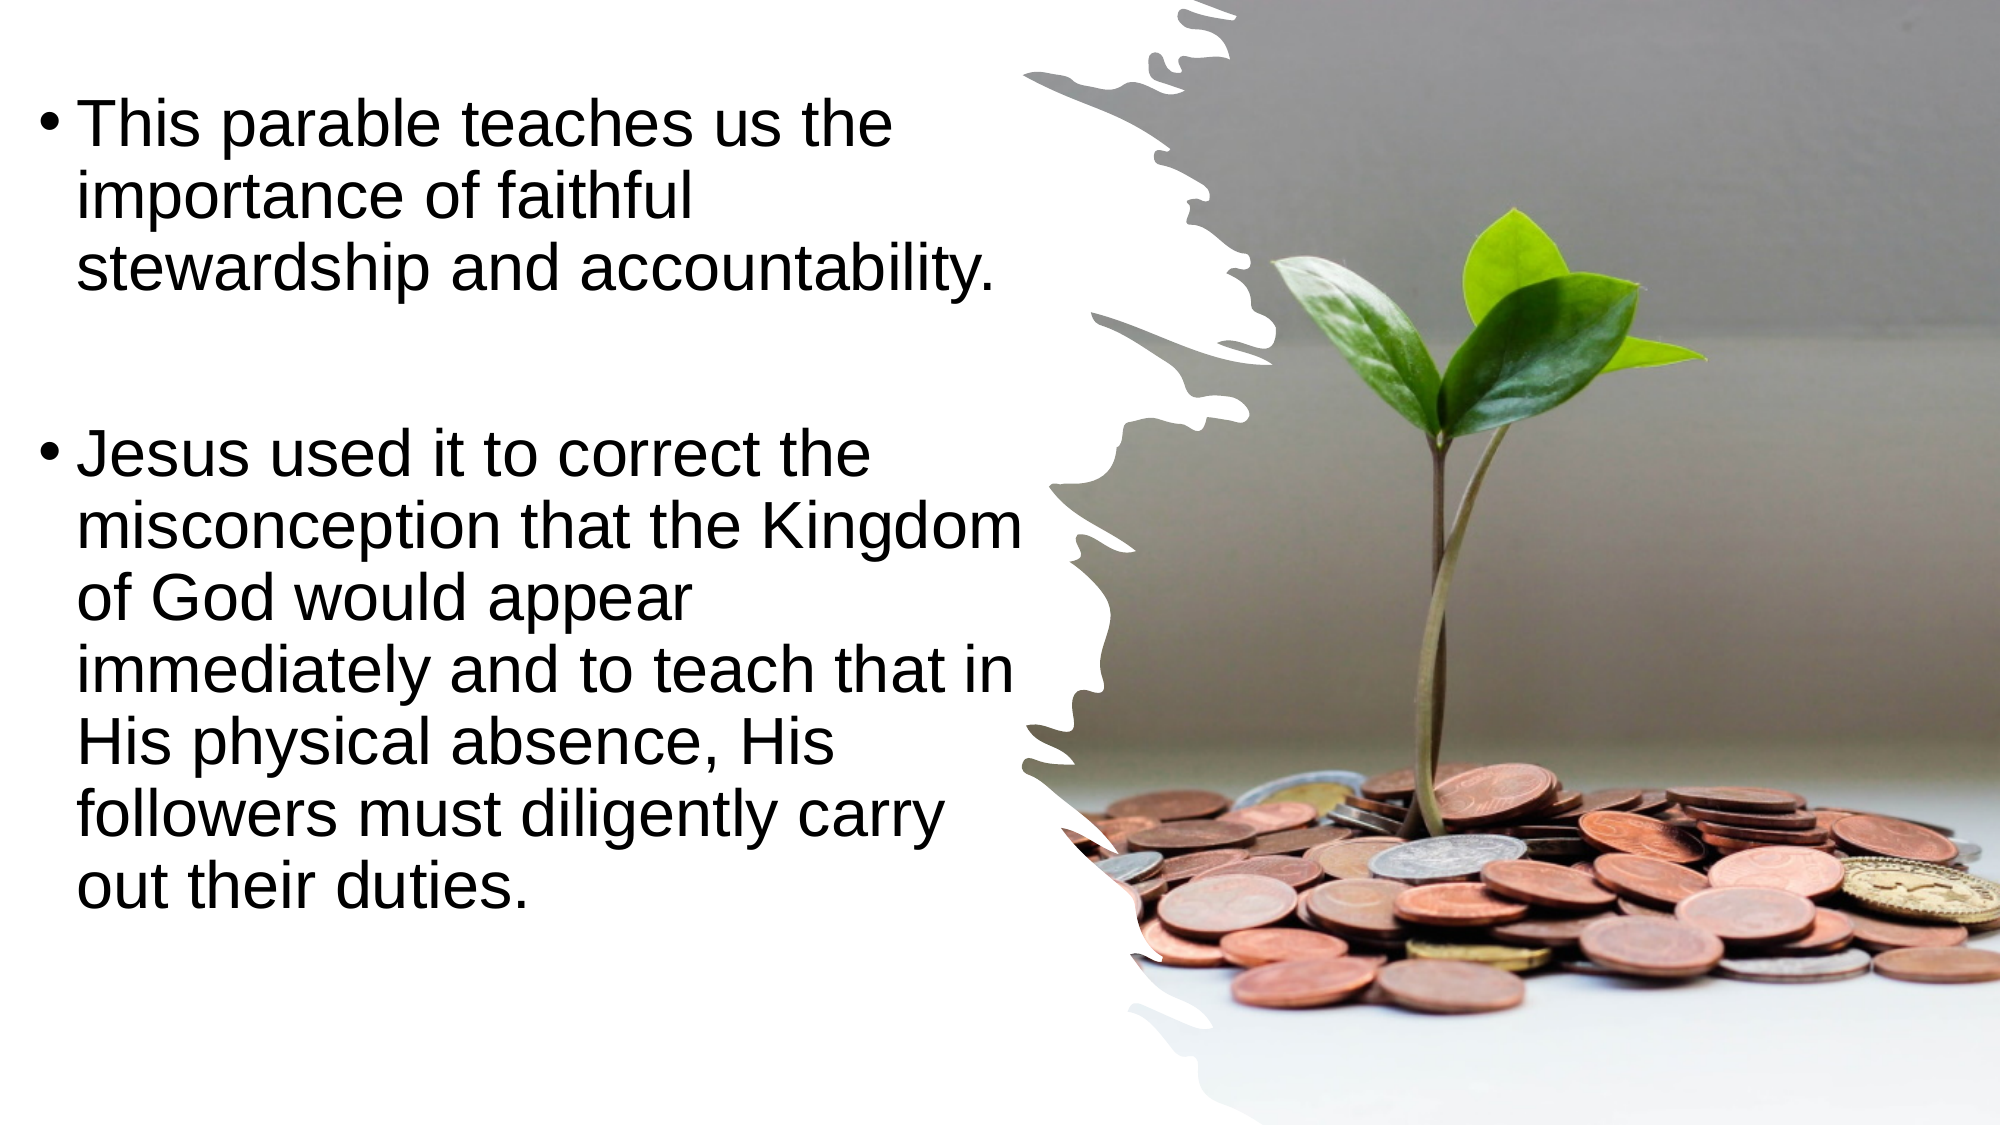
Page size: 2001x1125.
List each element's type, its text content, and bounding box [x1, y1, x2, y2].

text_box [0, 0, 1021, 1125]
list This parable teaches us the importance of faithful stewardship and accountability. Jesus used it to correct the misconception that the Kingdom of God would appear immediately and to teach that in His physical absence, His followers must diligently carry out their duties. [23, 81, 1021, 1102]
picture [1021, 0, 2000, 1125]
